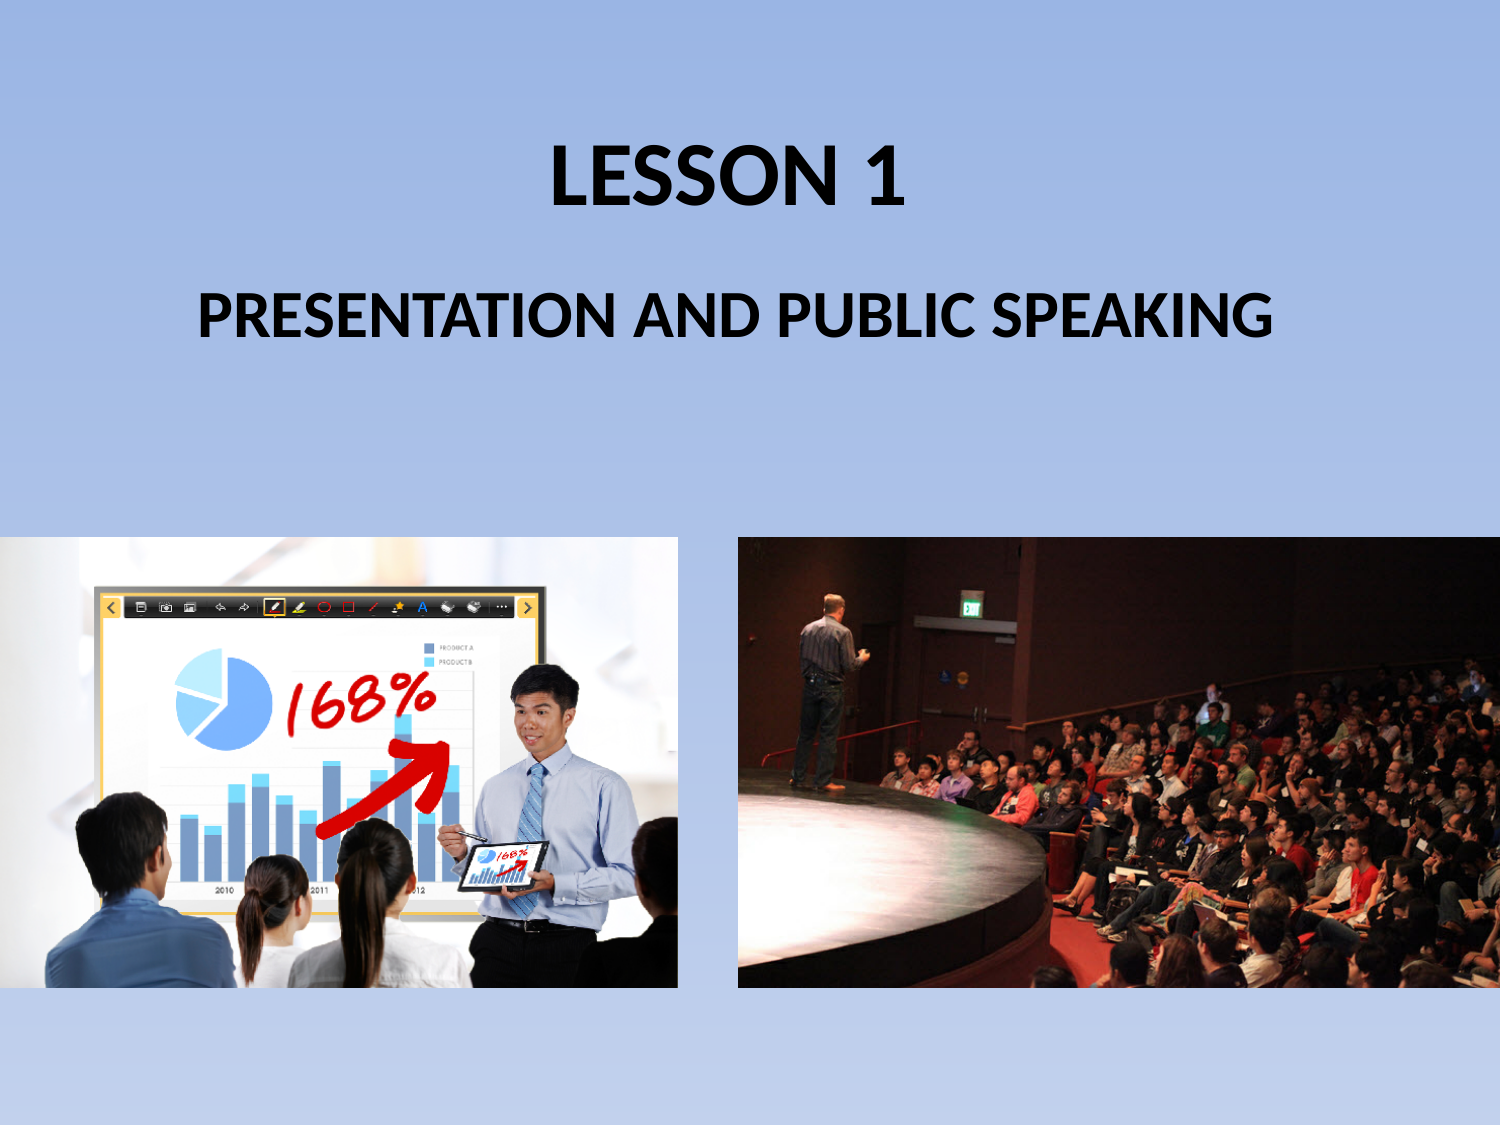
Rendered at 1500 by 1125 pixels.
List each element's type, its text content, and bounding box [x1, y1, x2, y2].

picture [737, 537, 1500, 988]
list PRESENTATION AND PUBLIC SPEAKING [87, 262, 1413, 400]
title LESSON 1 [99, 75, 1379, 262]
picture [0, 537, 678, 988]
